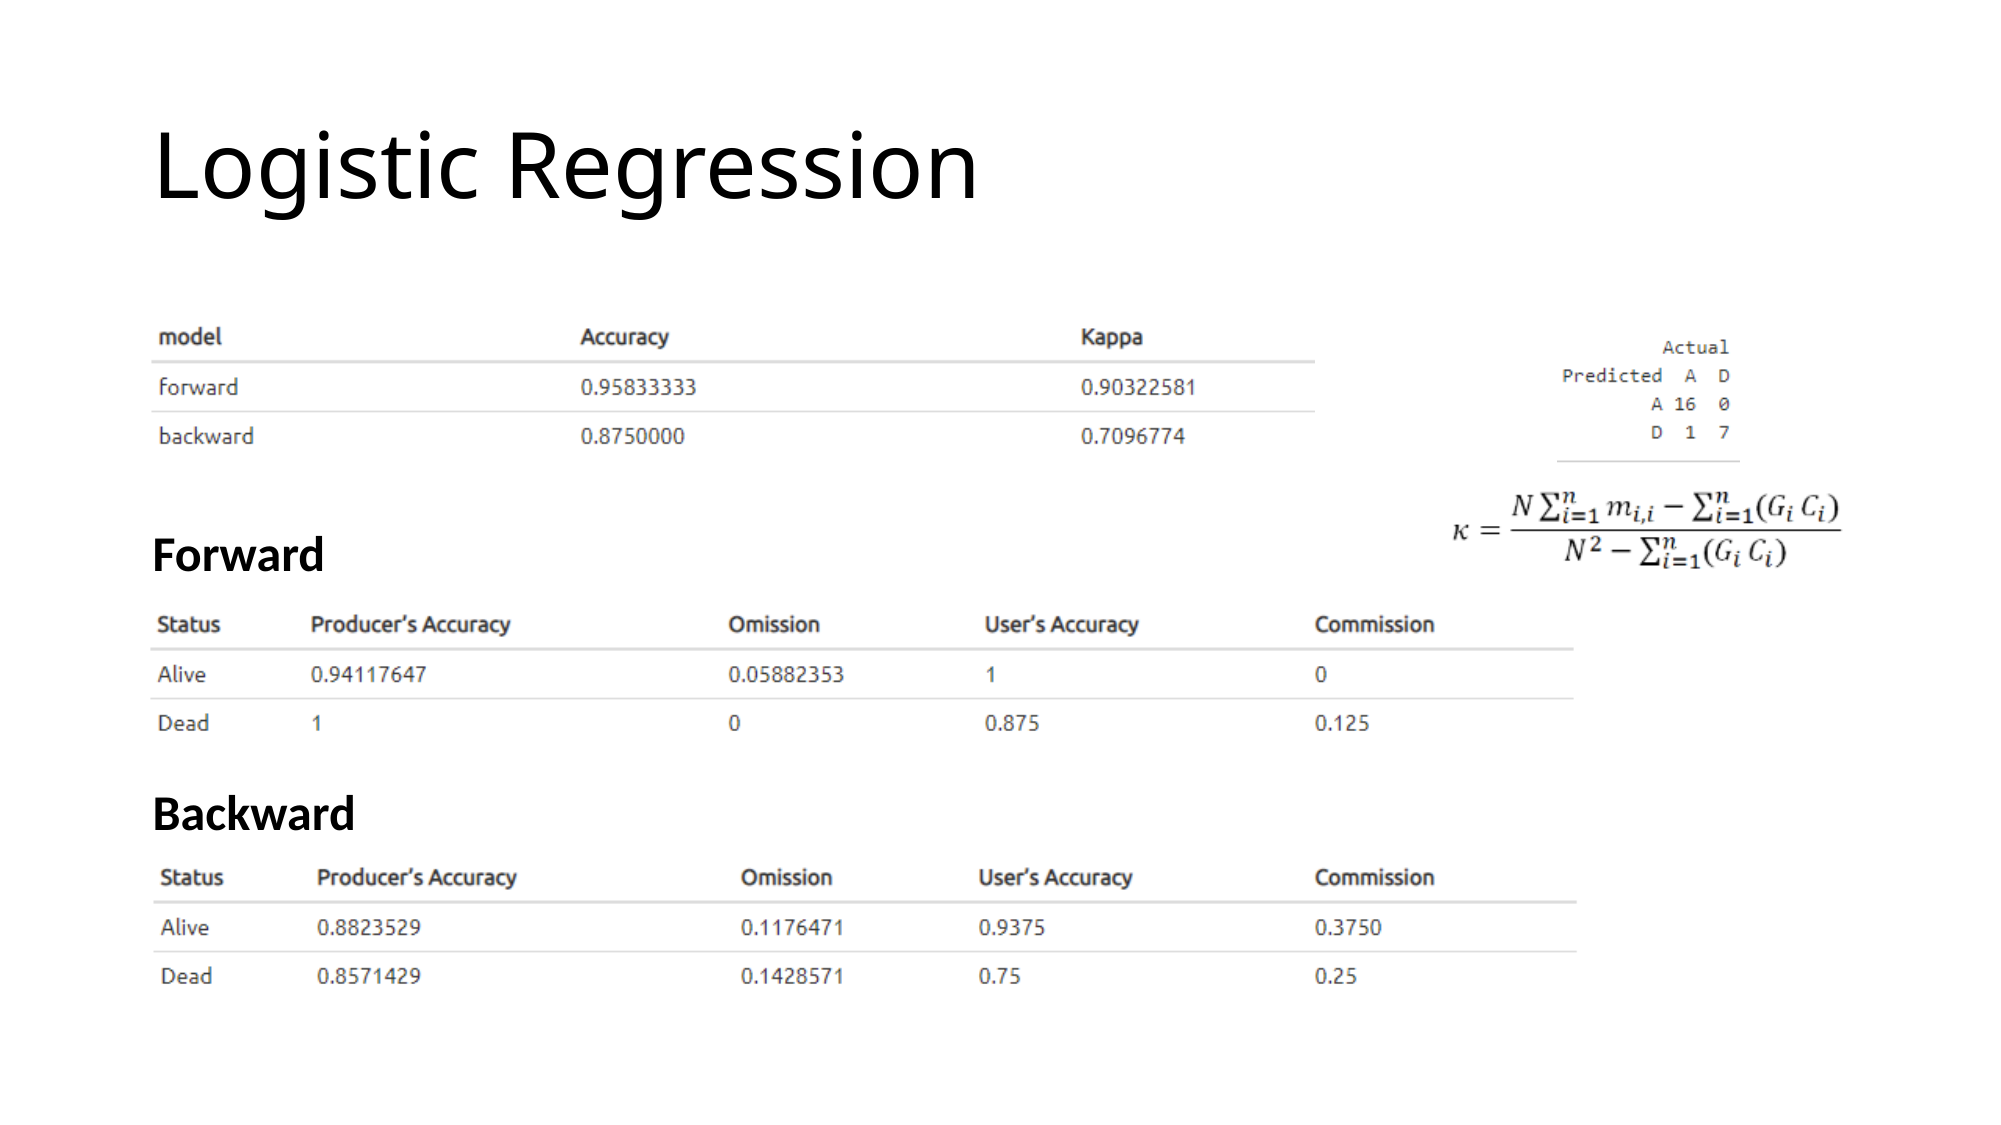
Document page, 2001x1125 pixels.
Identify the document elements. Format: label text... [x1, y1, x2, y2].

picture [85, 596, 1649, 753]
list Forward [137, 471, 984, 591]
picture [1448, 489, 1849, 572]
title Logistic Regression [137, 59, 1863, 278]
list Backward [137, 753, 988, 849]
picture [122, 313, 1315, 471]
picture [85, 849, 1649, 1006]
picture [1557, 320, 1740, 464]
